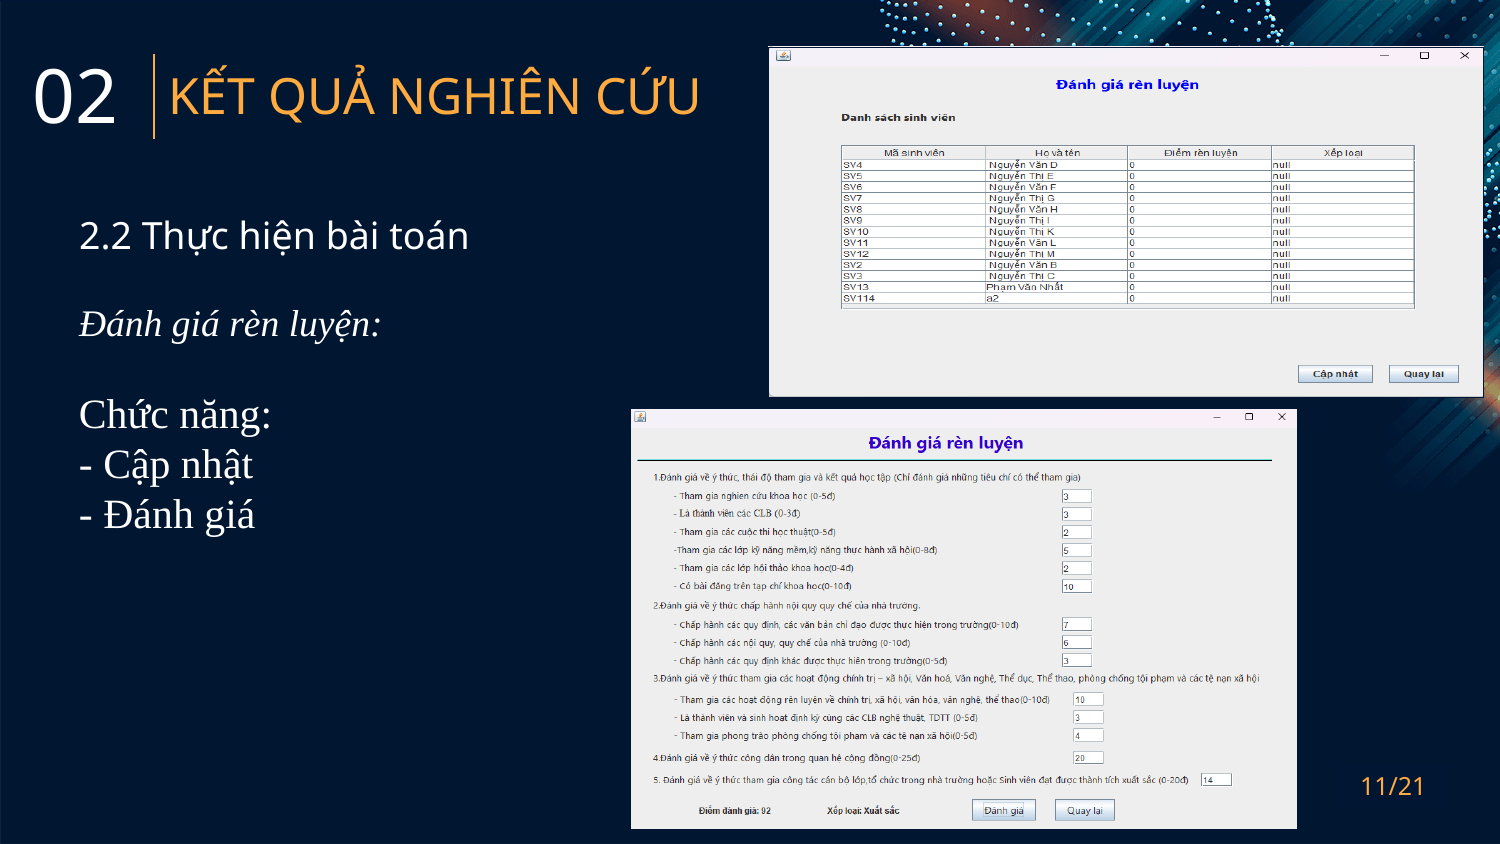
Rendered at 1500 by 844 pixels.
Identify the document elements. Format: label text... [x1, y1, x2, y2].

text_box 2.2 Thực hiện bài toán [64, 204, 763, 265]
text_box 11/21 [1333, 763, 1454, 809]
text_box Đánh giá rèn luyện: [64, 291, 763, 352]
text_box Chức năng: - Cập nhật - Đánh giá [64, 379, 747, 545]
picture [1302, 29, 1310, 38]
text_box KẾT QUẢ NGHIÊN CỨU [153, 49, 764, 145]
text_box 02 [8, 47, 143, 140]
picture [0, 0, 1500, 844]
